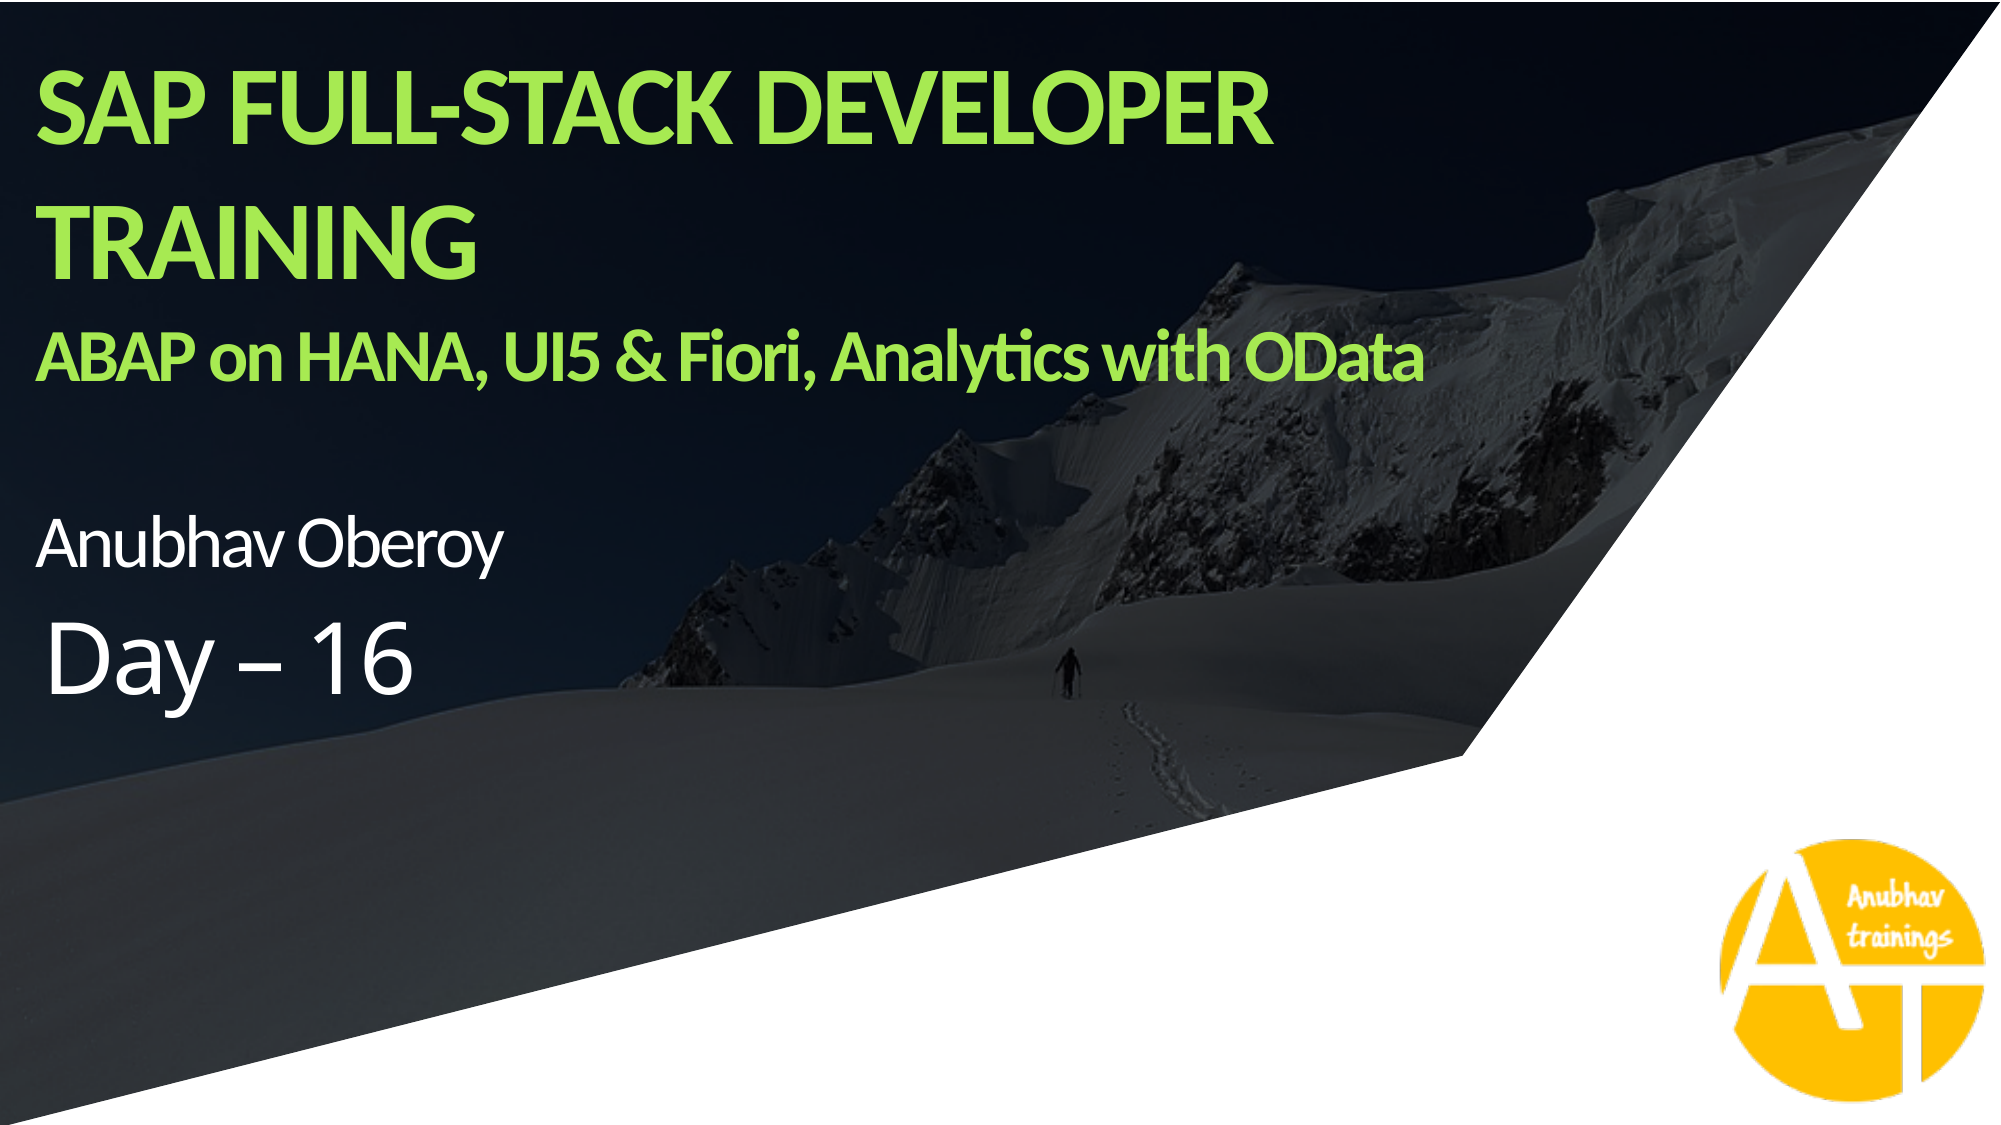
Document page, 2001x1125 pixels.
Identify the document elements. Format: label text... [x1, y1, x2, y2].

text_box ABAP on HANA, UI5 & Fiori, Analytics with OData [20, 298, 1695, 404]
text_box Day – 16 [27, 587, 1115, 722]
picture [1694, 822, 2000, 1125]
text_box [0, 1, 2000, 1125]
text_box SAP Full-Stack Developer training [20, 25, 1695, 298]
text_box Anubhav Oberoy [20, 484, 1108, 590]
